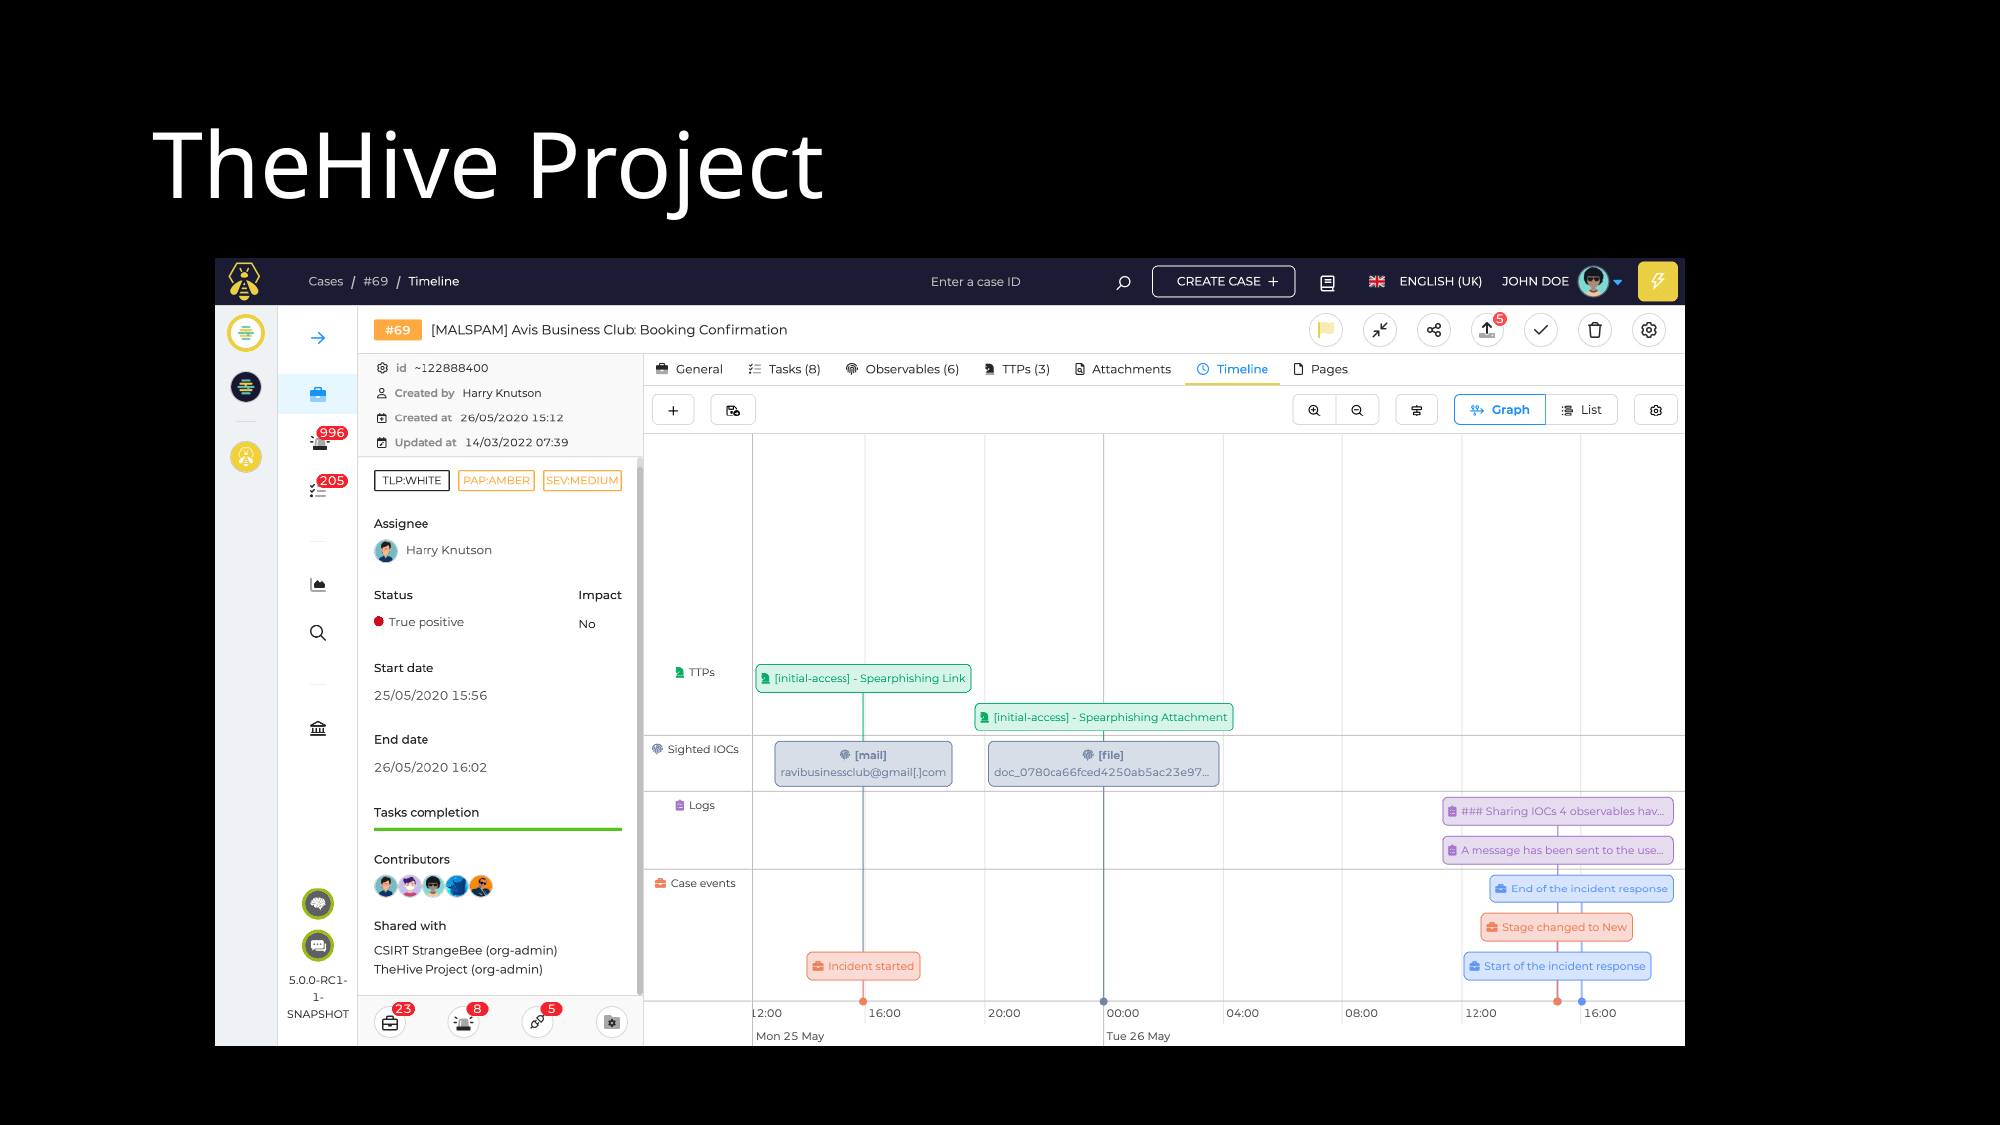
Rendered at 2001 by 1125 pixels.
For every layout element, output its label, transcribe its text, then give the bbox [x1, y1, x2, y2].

title TheHive Project [137, 59, 1863, 278]
picture [215, 258, 1685, 1046]
